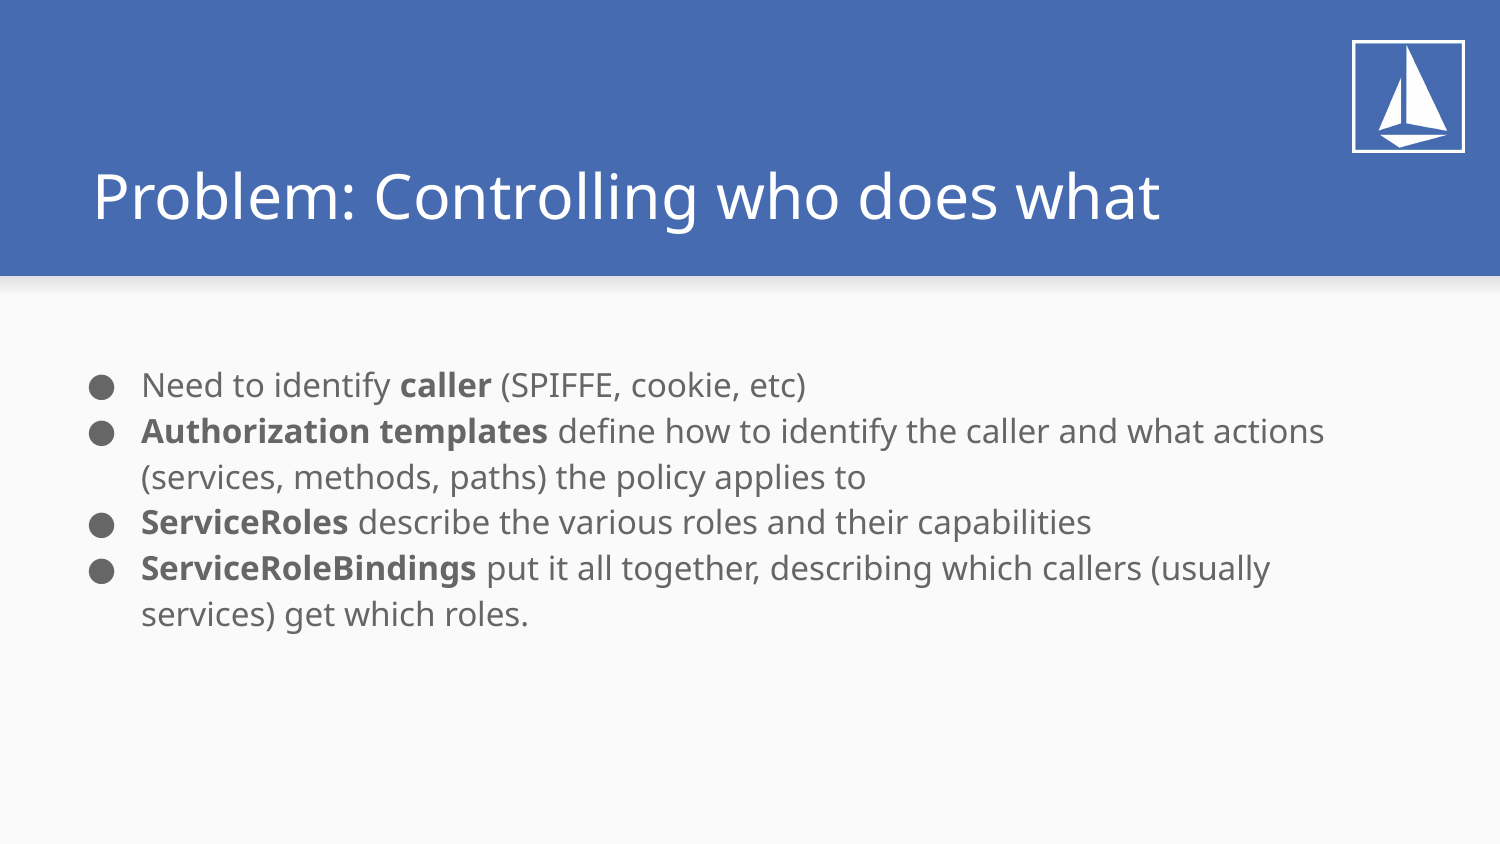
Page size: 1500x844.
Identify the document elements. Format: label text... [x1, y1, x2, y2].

picture [1352, 40, 1465, 153]
title Problem: Controlling who does what [77, 121, 1427, 248]
list Need to identify caller (SPIFFE, cookie, etc) Authorization templates define how to identify the caller and what actions (services, methods, paths) the policy applies to ServiceRoles describe the various roles and their capabilities ServiceRoleBindings put it all together, describing which callers (usually services) get which roles. [51, 298, 1382, 844]
